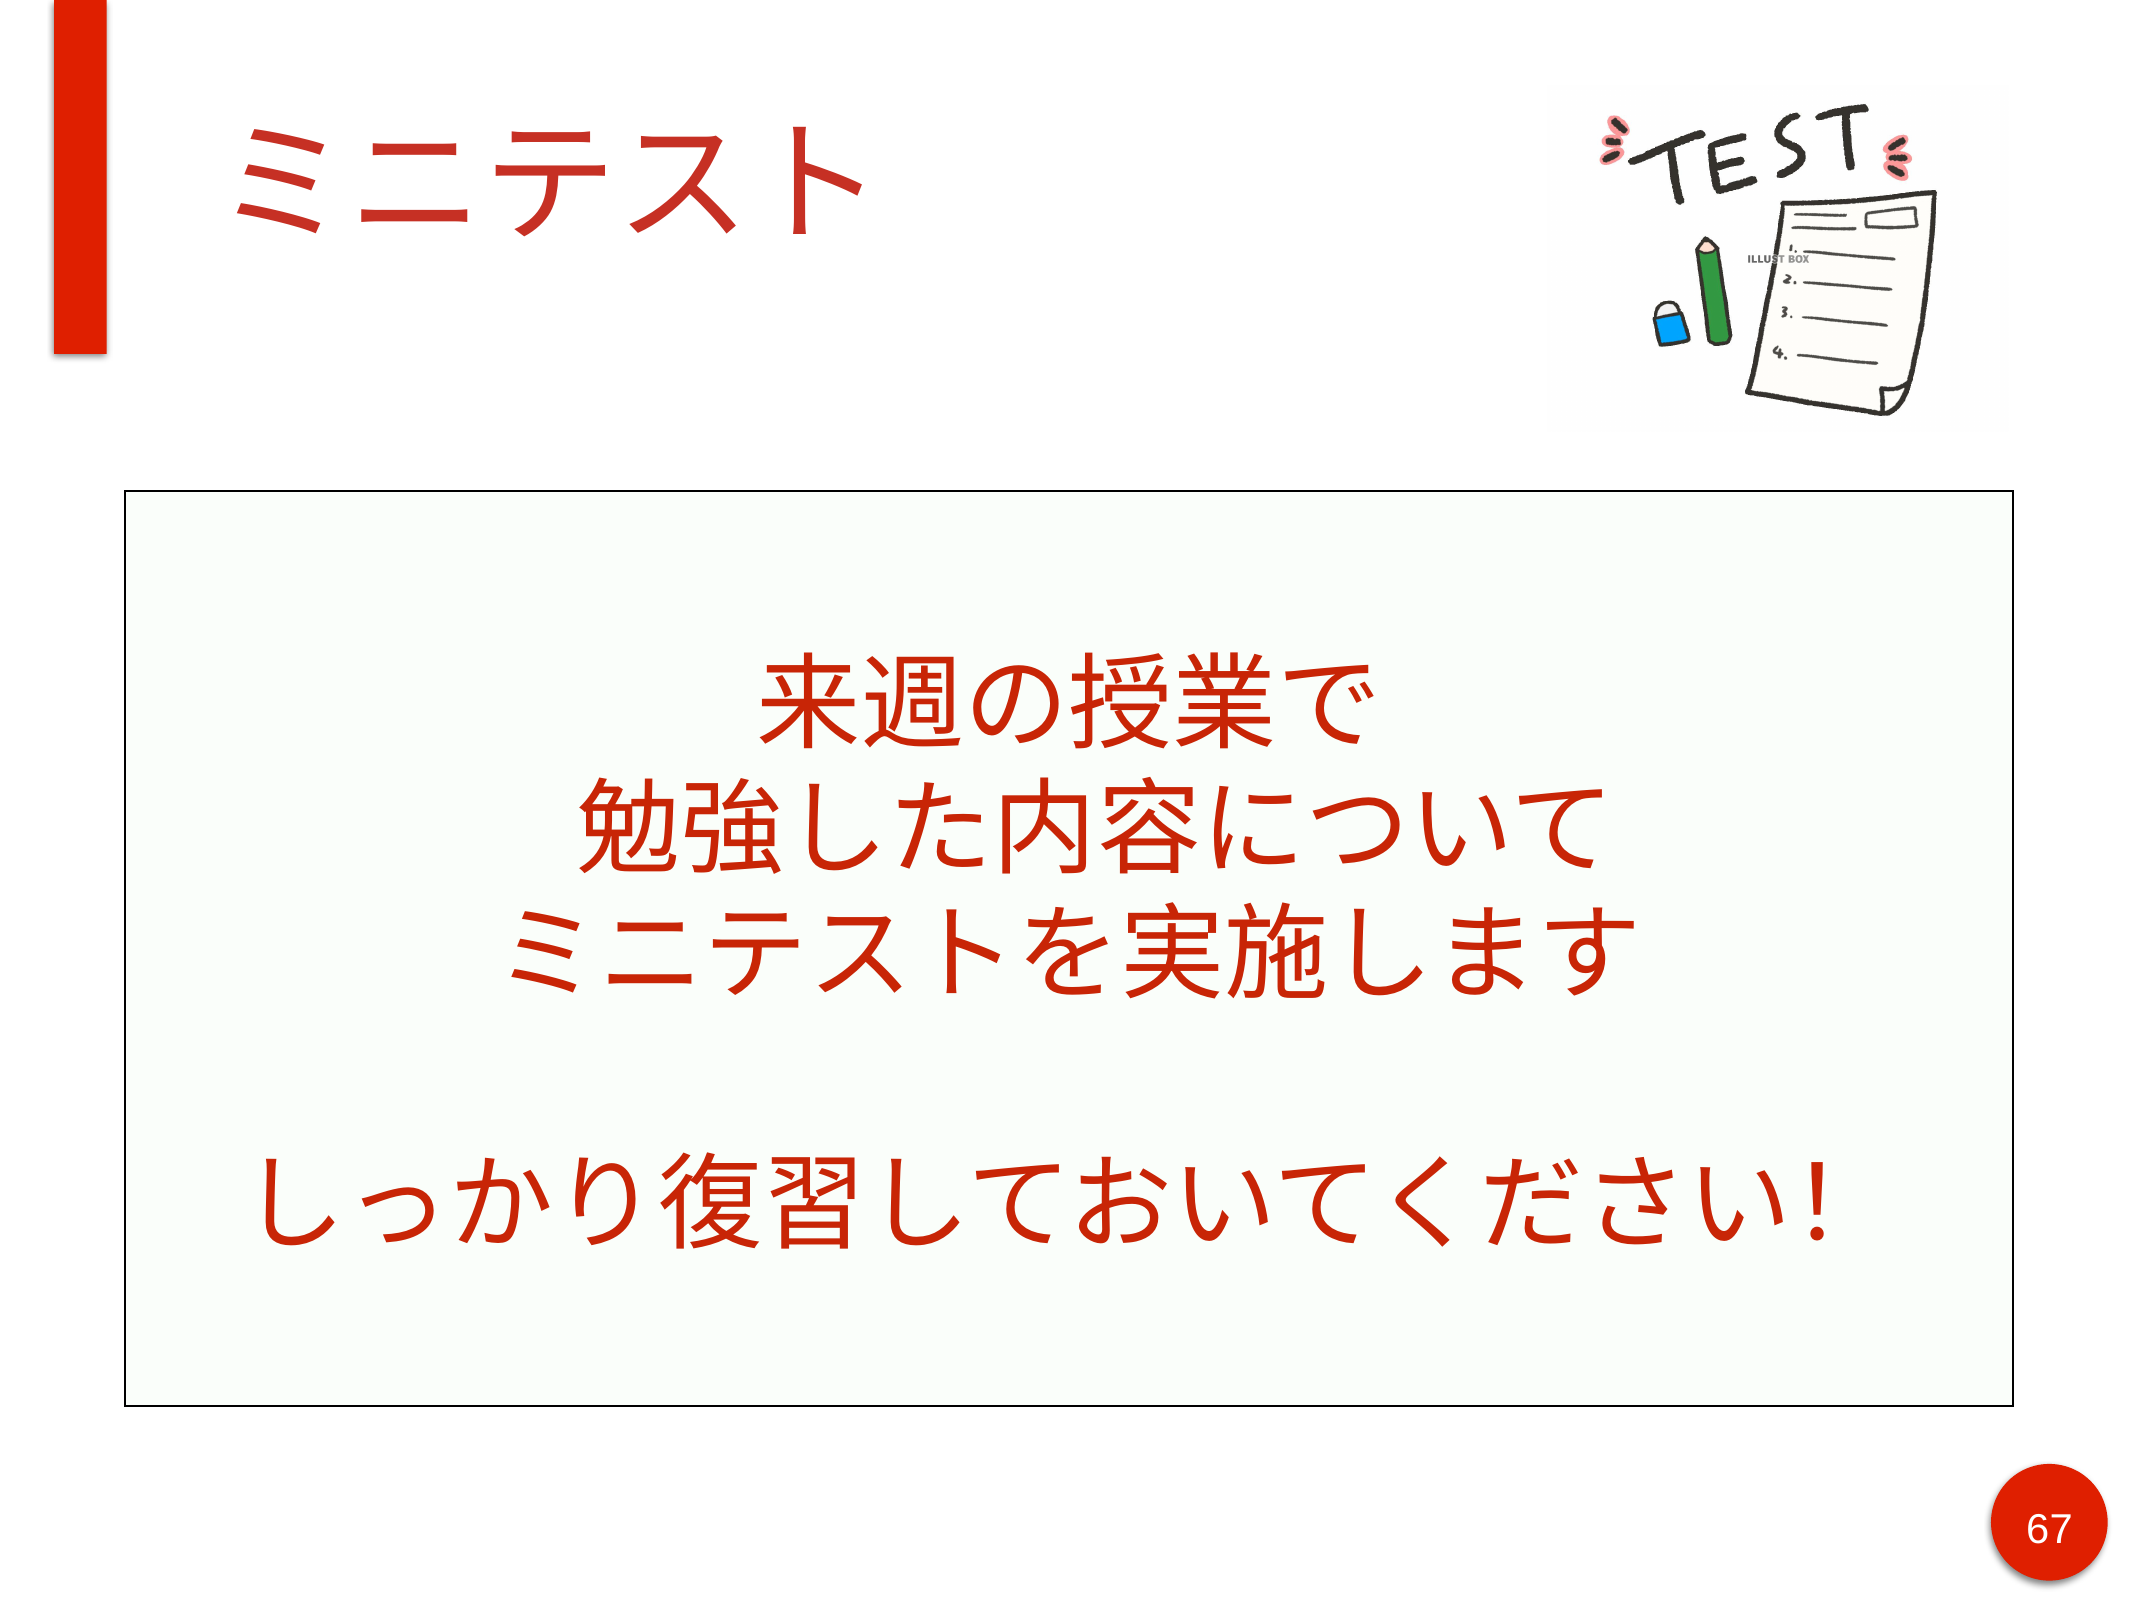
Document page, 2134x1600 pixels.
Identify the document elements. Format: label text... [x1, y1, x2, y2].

text_box 来週の授業で 勉強した内容について ミニテストを実施します しっかり復習しておいてください！ [124, 491, 2013, 1406]
slide_number 67 [2012, 1493, 2087, 1552]
title ミニテスト [208, 11, 1927, 343]
picture [1546, 85, 2009, 433]
